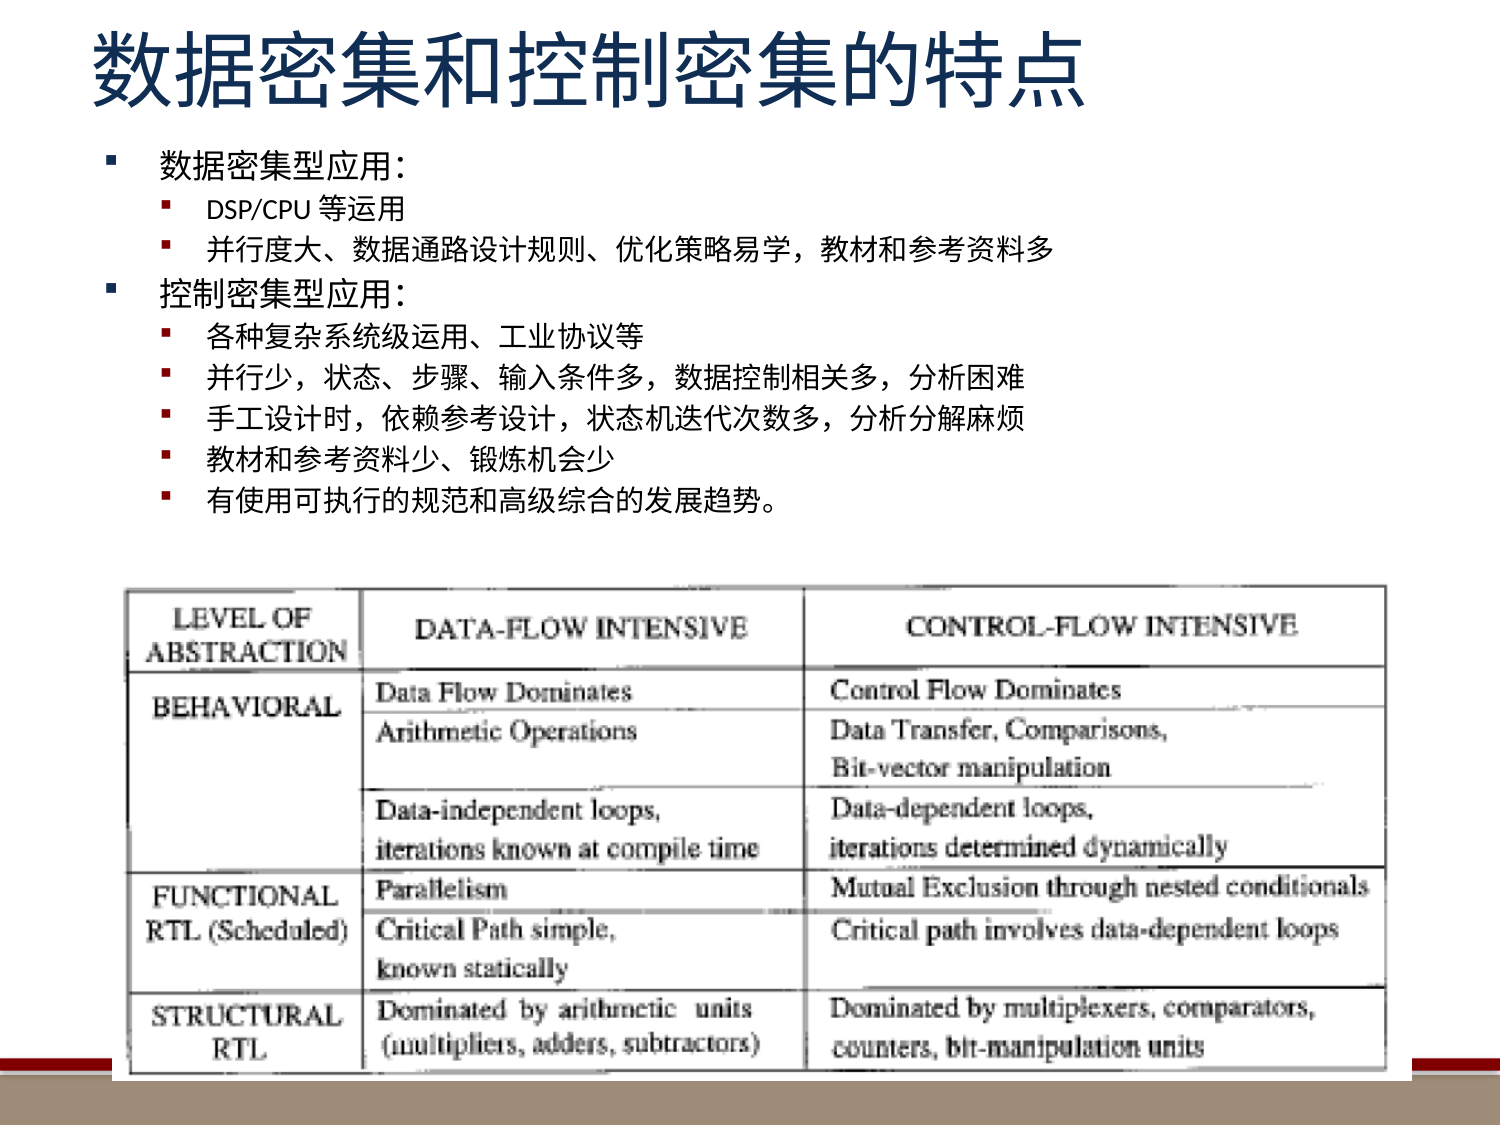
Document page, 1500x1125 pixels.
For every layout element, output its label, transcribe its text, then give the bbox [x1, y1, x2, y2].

list 数据密集型应用： DSP/CPU等运用 并行度大、数据通路设计规则、优化策略易学，教材和参考资料多 控制密集型应用： 各种复杂系统级运用、工业协议等 并行少，状态、步骤、输入条件多，数据控制相关多，分析困难 手工设计时，依赖参考设计，状态机迭代次数多，分析分解麻烦 教材和参考资料少、锻炼机会少 有使用可执行的规范和高级综合的发展趋势。 [88, 136, 1439, 1012]
picture [111, 574, 1412, 1082]
title 数据密集和控制密集的特点 [74, 0, 1426, 138]
